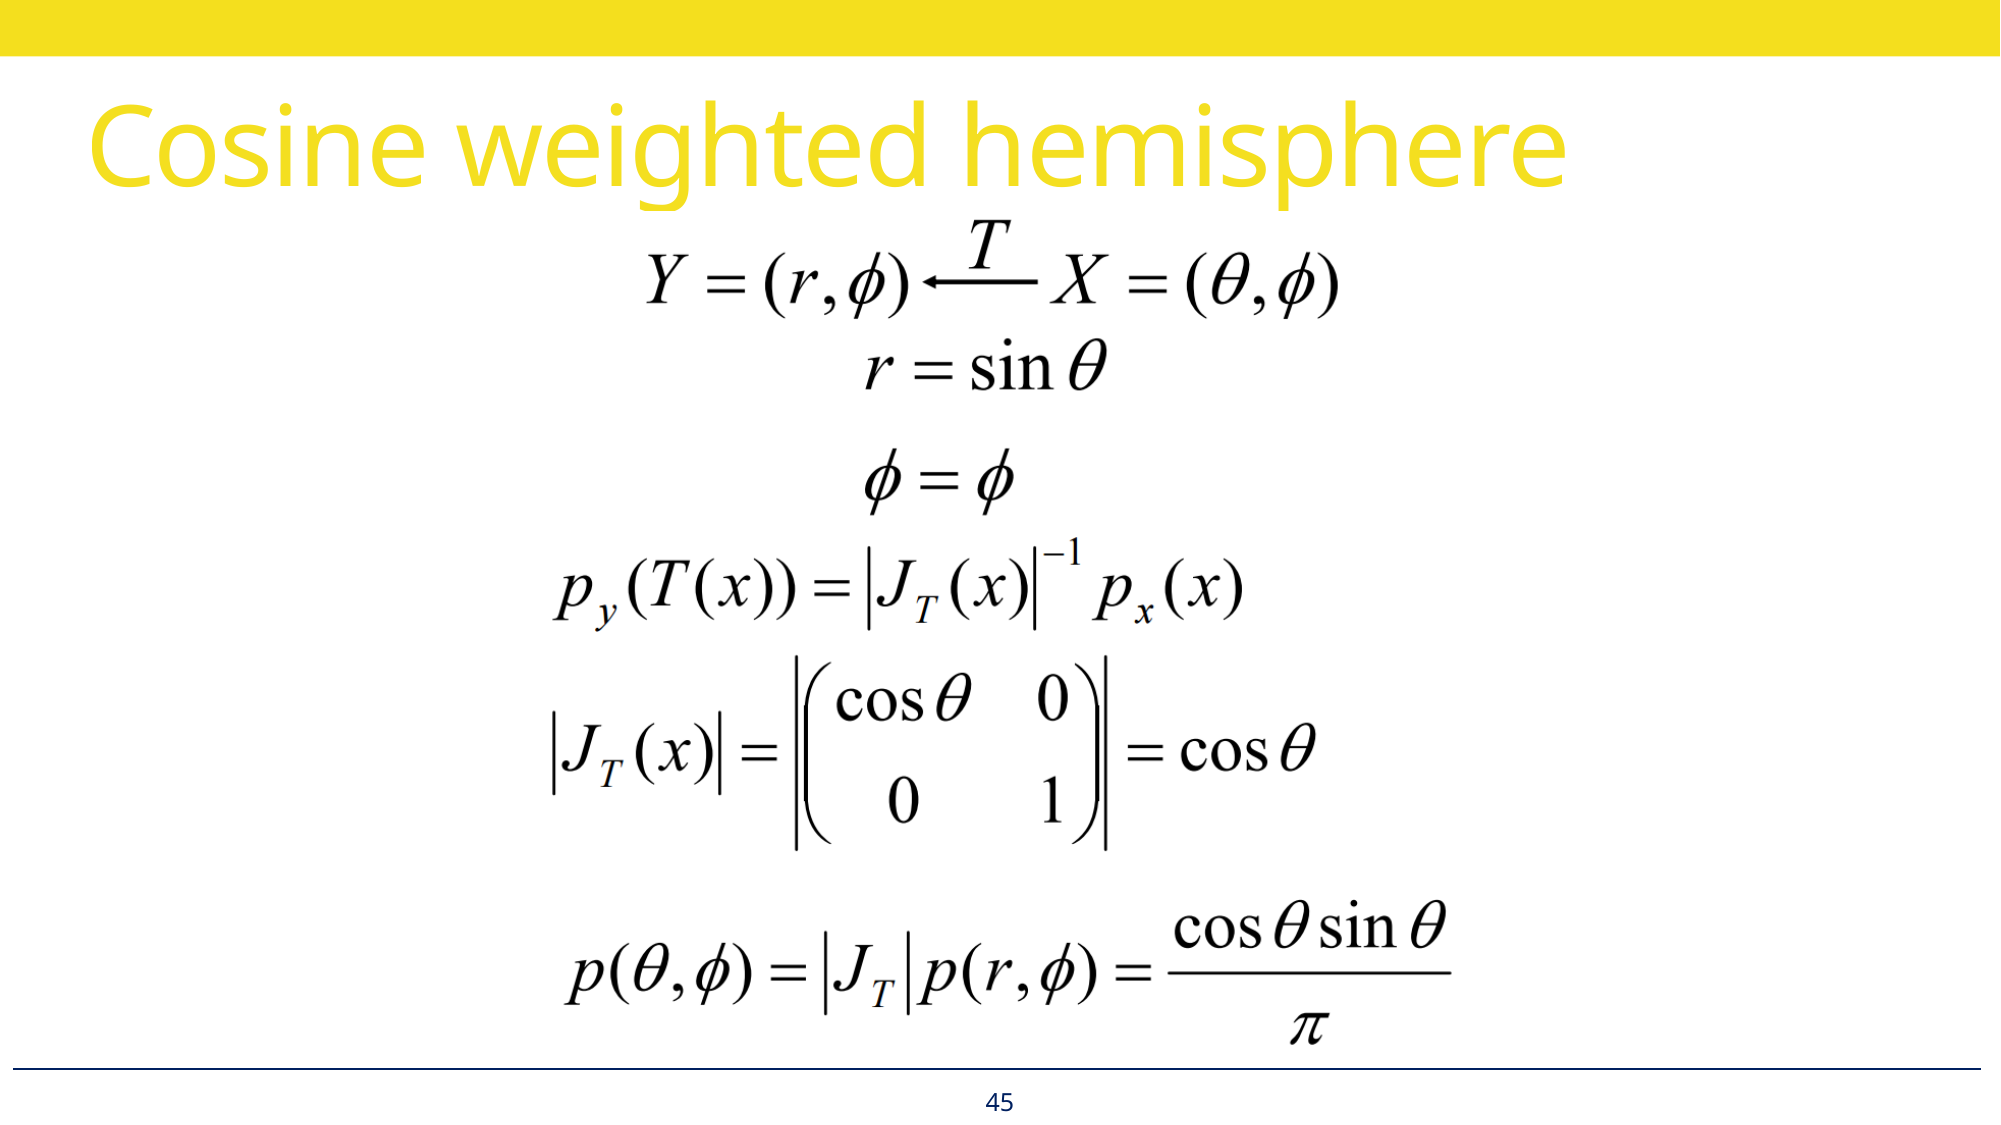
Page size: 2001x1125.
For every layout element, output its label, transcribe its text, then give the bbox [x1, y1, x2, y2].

picture [536, 211, 1465, 1056]
slide_number 45 [916, 1078, 1084, 1125]
title Cosine weighted hemisphere [85, 89, 1915, 212]
